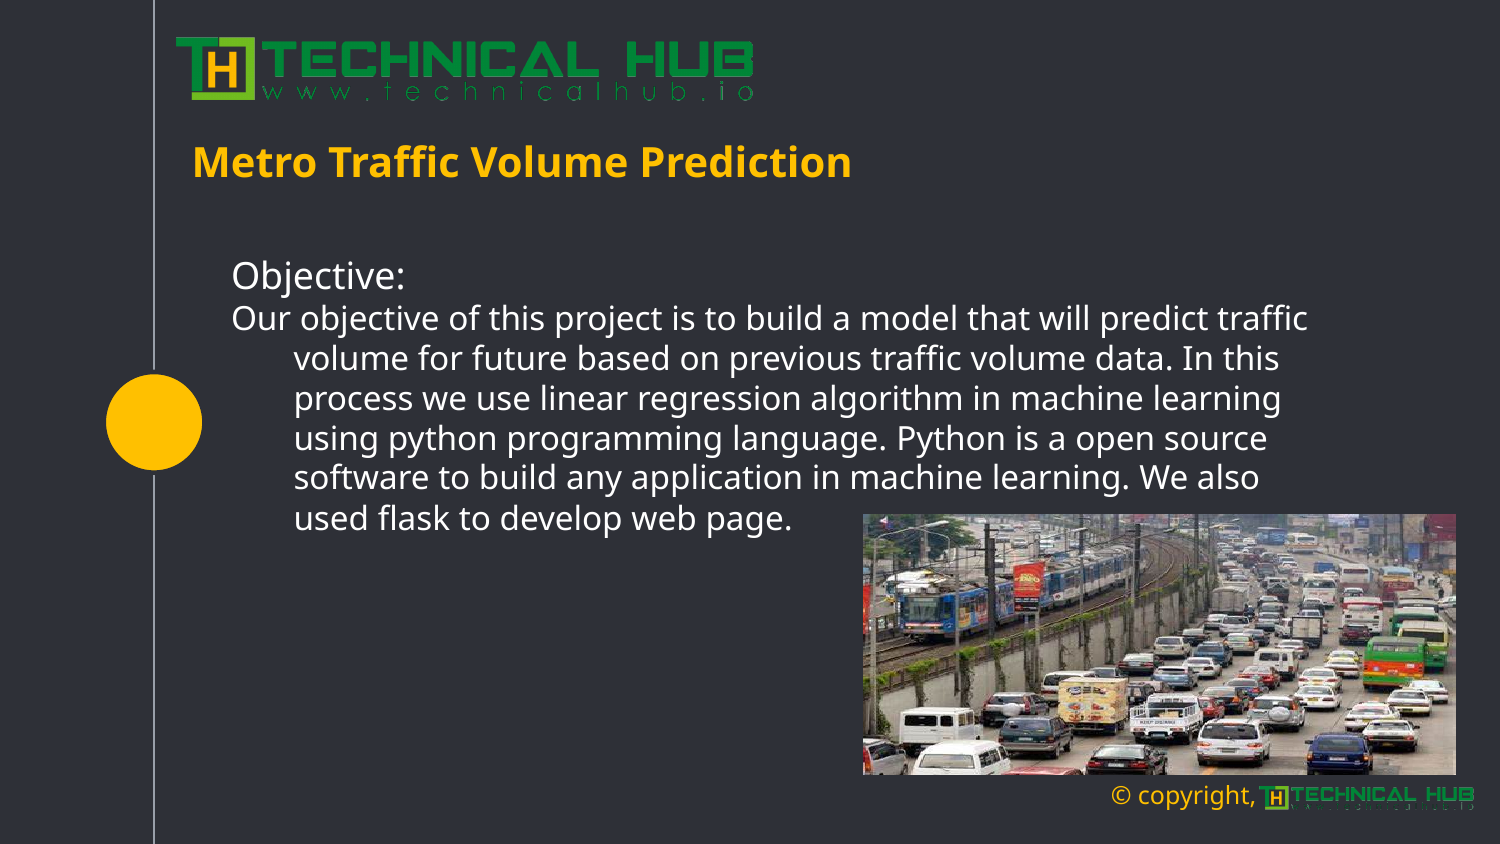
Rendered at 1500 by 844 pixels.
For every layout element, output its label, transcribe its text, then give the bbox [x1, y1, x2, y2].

subtitle Objective: Our objective of this project is to build a model that will predict traffic volume for future based on previous traffic volume data. In this process we use linear regression algorithm in machine learning using python programming language. Python is a open source software to build any application in machine learning. We also used flask to develop web page. [203, 237, 1341, 295]
title Metro Traffic Volume Prediction [176, 120, 1287, 208]
picture [1257, 777, 1476, 821]
picture [170, 13, 760, 131]
picture [863, 513, 1457, 775]
